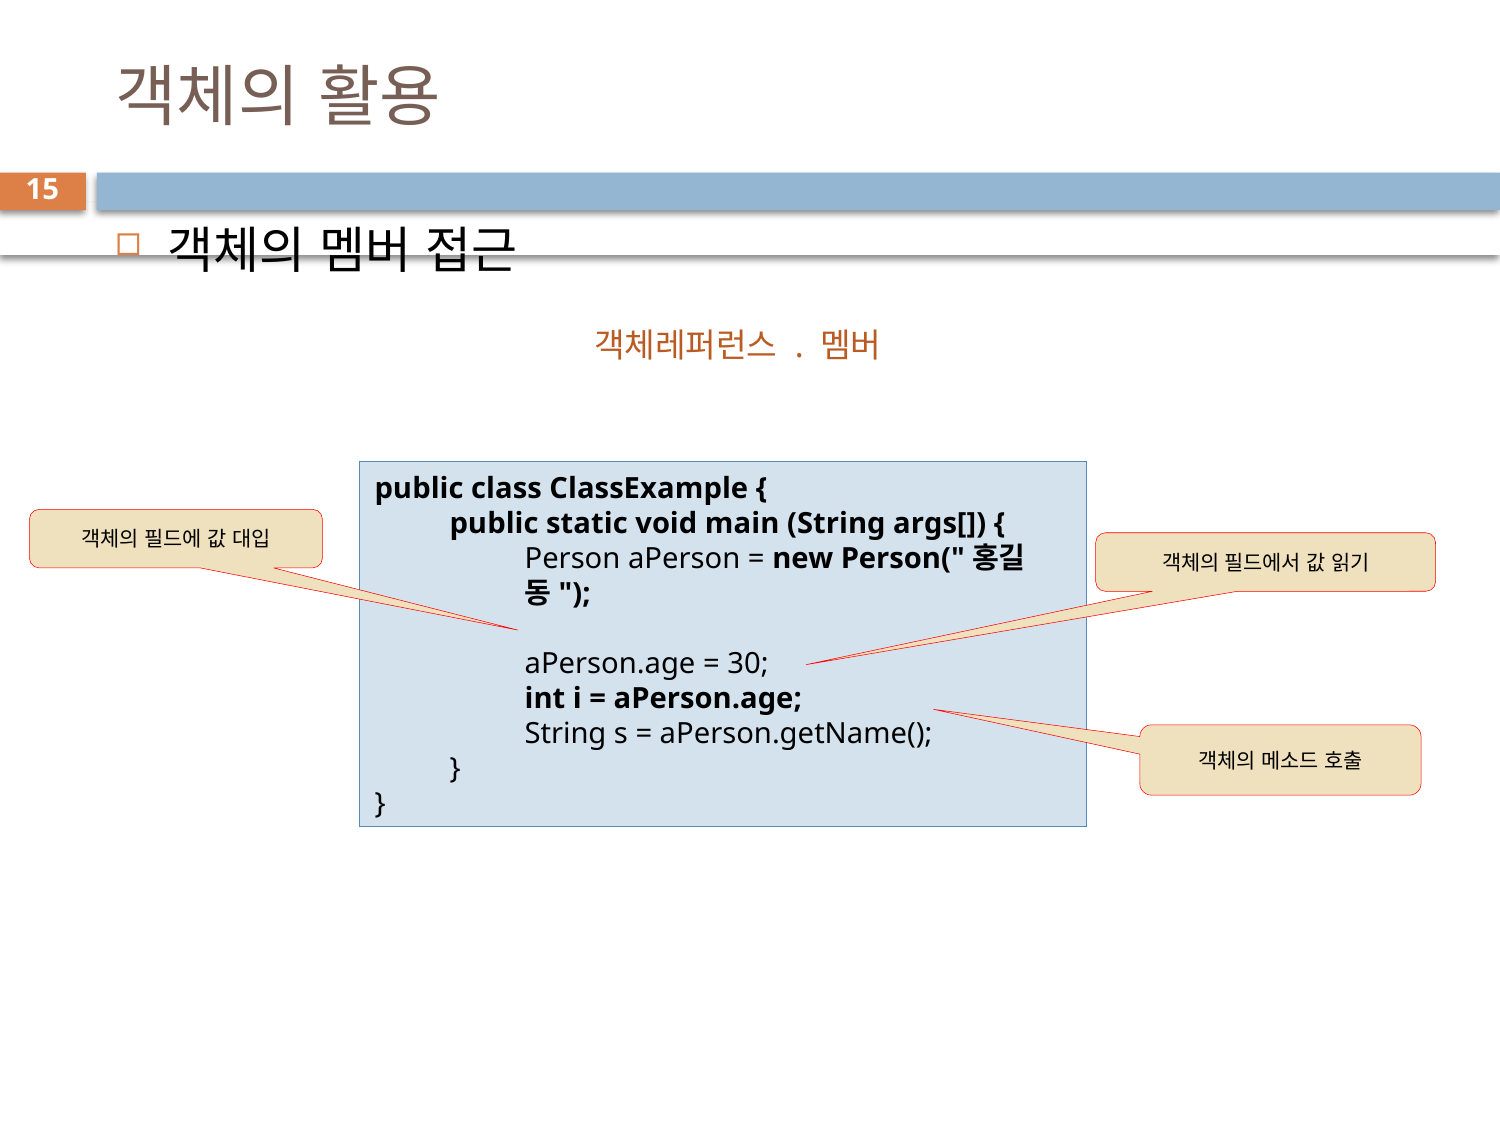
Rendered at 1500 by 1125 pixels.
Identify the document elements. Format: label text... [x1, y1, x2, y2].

text_box public class ClassExample { public static void main (String args[]) { Person aPerson = new Person("홍길동"); aPerson.age = 30; int i = aPerson.age; String s = aPerson.getName(); } } [359, 461, 1087, 827]
title 객체의 활용 [100, 37, 1438, 149]
list 객체의 멤버 접근 [100, 210, 1438, 528]
text_box 객체의 필드에서 값 읽기 [804, 531, 1438, 667]
text_box 객체레퍼런스 . 멤버 [579, 316, 897, 371]
text_box 객체의 메소드 호출 [932, 707, 1423, 797]
text_box 객체의 필드에 값 대입 [27, 507, 520, 632]
slide_number 15 [0, 170, 87, 211]
